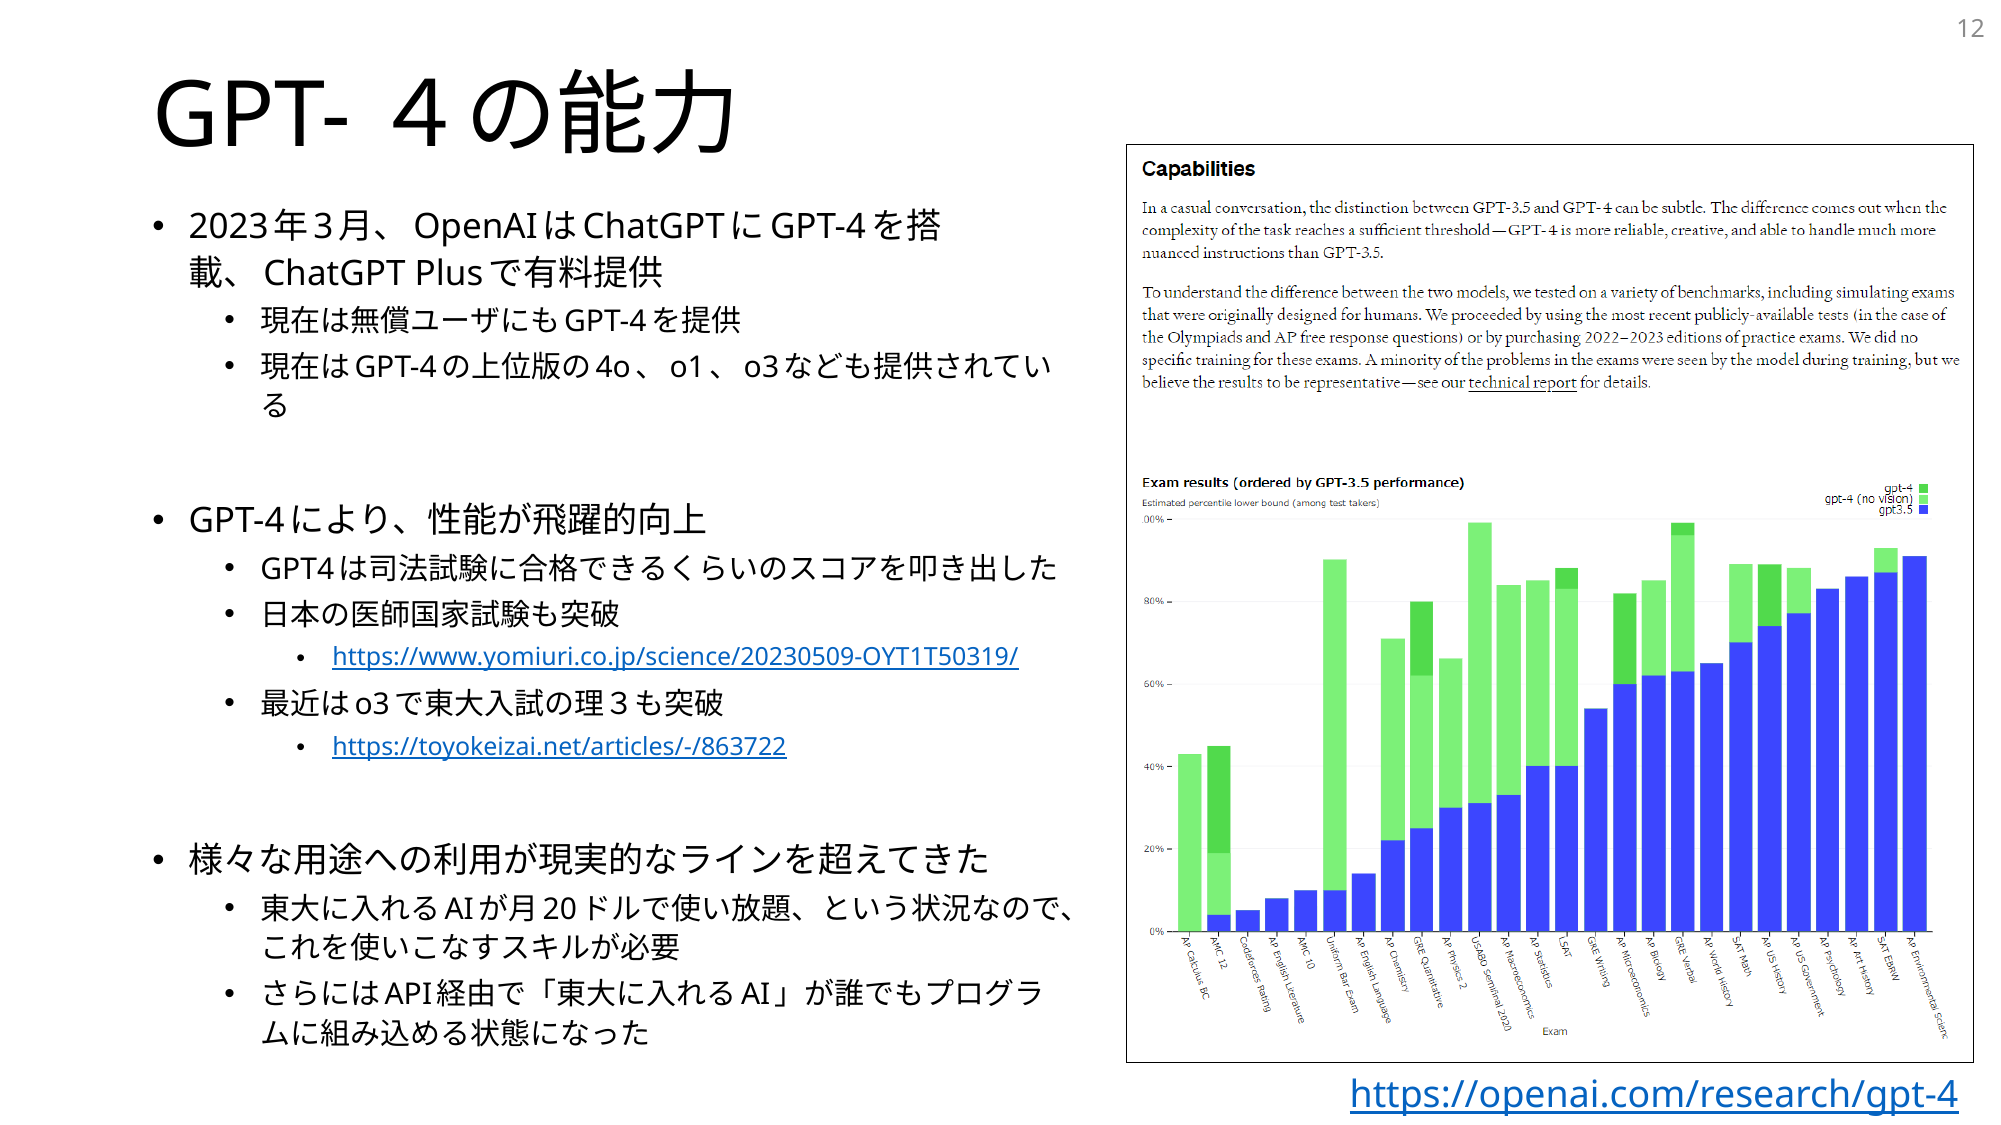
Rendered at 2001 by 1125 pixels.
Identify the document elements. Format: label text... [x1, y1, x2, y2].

slide_number 12 [1550, 0, 2000, 60]
list 2023年3月、OpenAIはChatGPTにGPT-4を搭載、ChatGPT Plusで有料提供 現在は無償ユーザにもGPT-4を提供 現在はGPT-4の上位版の4o、o1、o3なども提供されている GPT-4により、性能が飛躍的向上 GPT4は司法試験に合格できるくらいのスコアを叩き出した 日本の医師国家試験も突破 https://www.yomiuri.co.jp/science/20230509-OYT1T50319/ 最近はo3で東大入試の理３も突破 https://toyokeizai.net/articles/-/863722 様々な用途への利用が現実的なラインを超えてきた 東大に入れるAIが月20ドルで使い放題、という状況なので、これを使いこなすスキルが必要 さらにはAPI経由で「東大に入れるAI」が誰でもプログラムに組み込める状態になった [137, 192, 1081, 1103]
picture [1126, 144, 1974, 1063]
title GPT-４の能力 [137, 59, 1863, 175]
text_box https://openai.com/research/gpt-4 [972, 1062, 1974, 1125]
